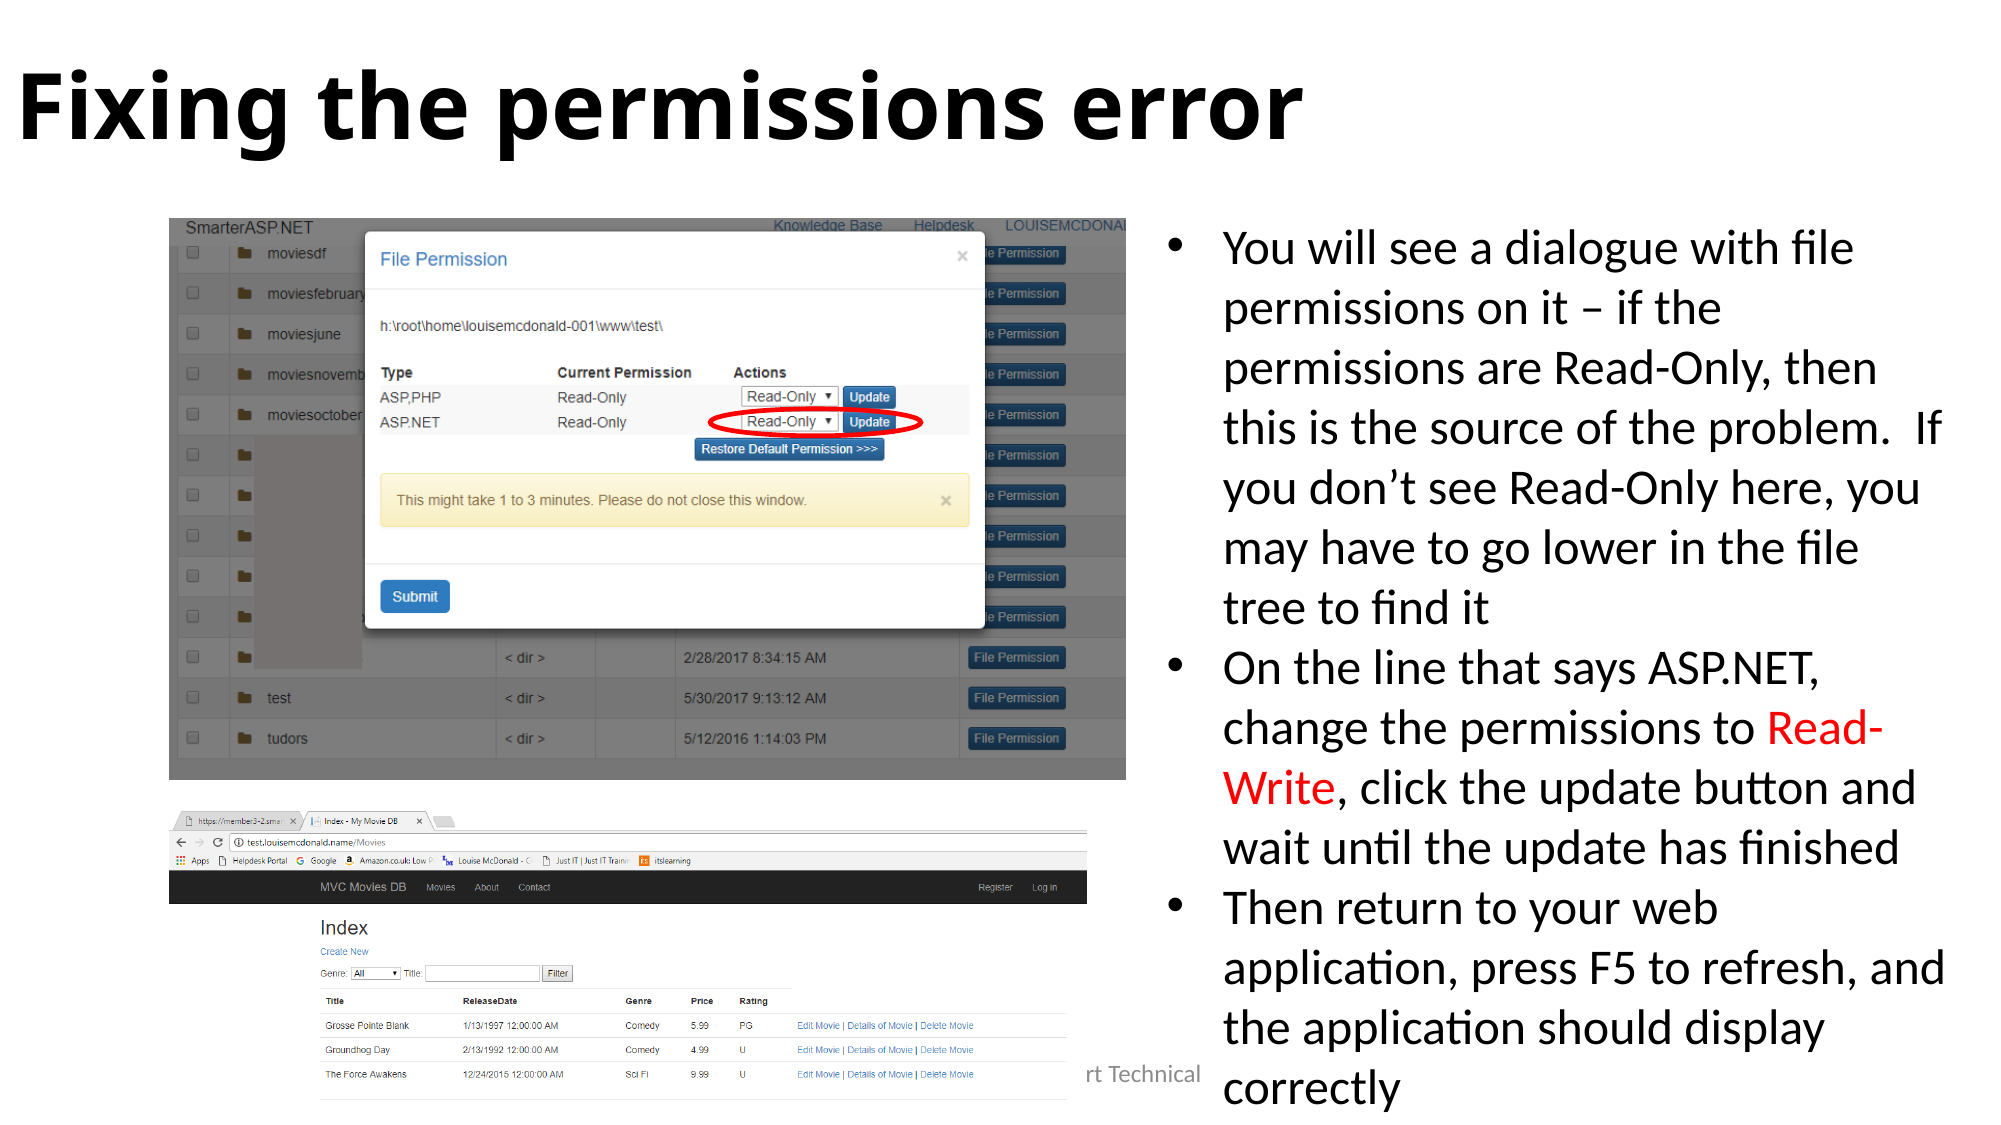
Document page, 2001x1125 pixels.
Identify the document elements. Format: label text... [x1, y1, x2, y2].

text_box You will see a dialogue with file permissions on it – if the permissions are Read-Only, then this is the source of the problem. If you don’t see Read-Only here, you may have to go lower in the file tree to find it On the line that says ASP.NET, change the permissions to Read-Write, click the update button and wait until the update has finished Then return to your web application, press F5 to refresh, and the application should display correctly [1151, 207, 1965, 1122]
title Fixing the permissions error [0, 0, 1725, 219]
picture [169, 811, 1087, 1112]
picture [169, 218, 1126, 780]
footer V1.0 August 2018 Grant Swart Technical [1087, 1042, 1338, 1103]
